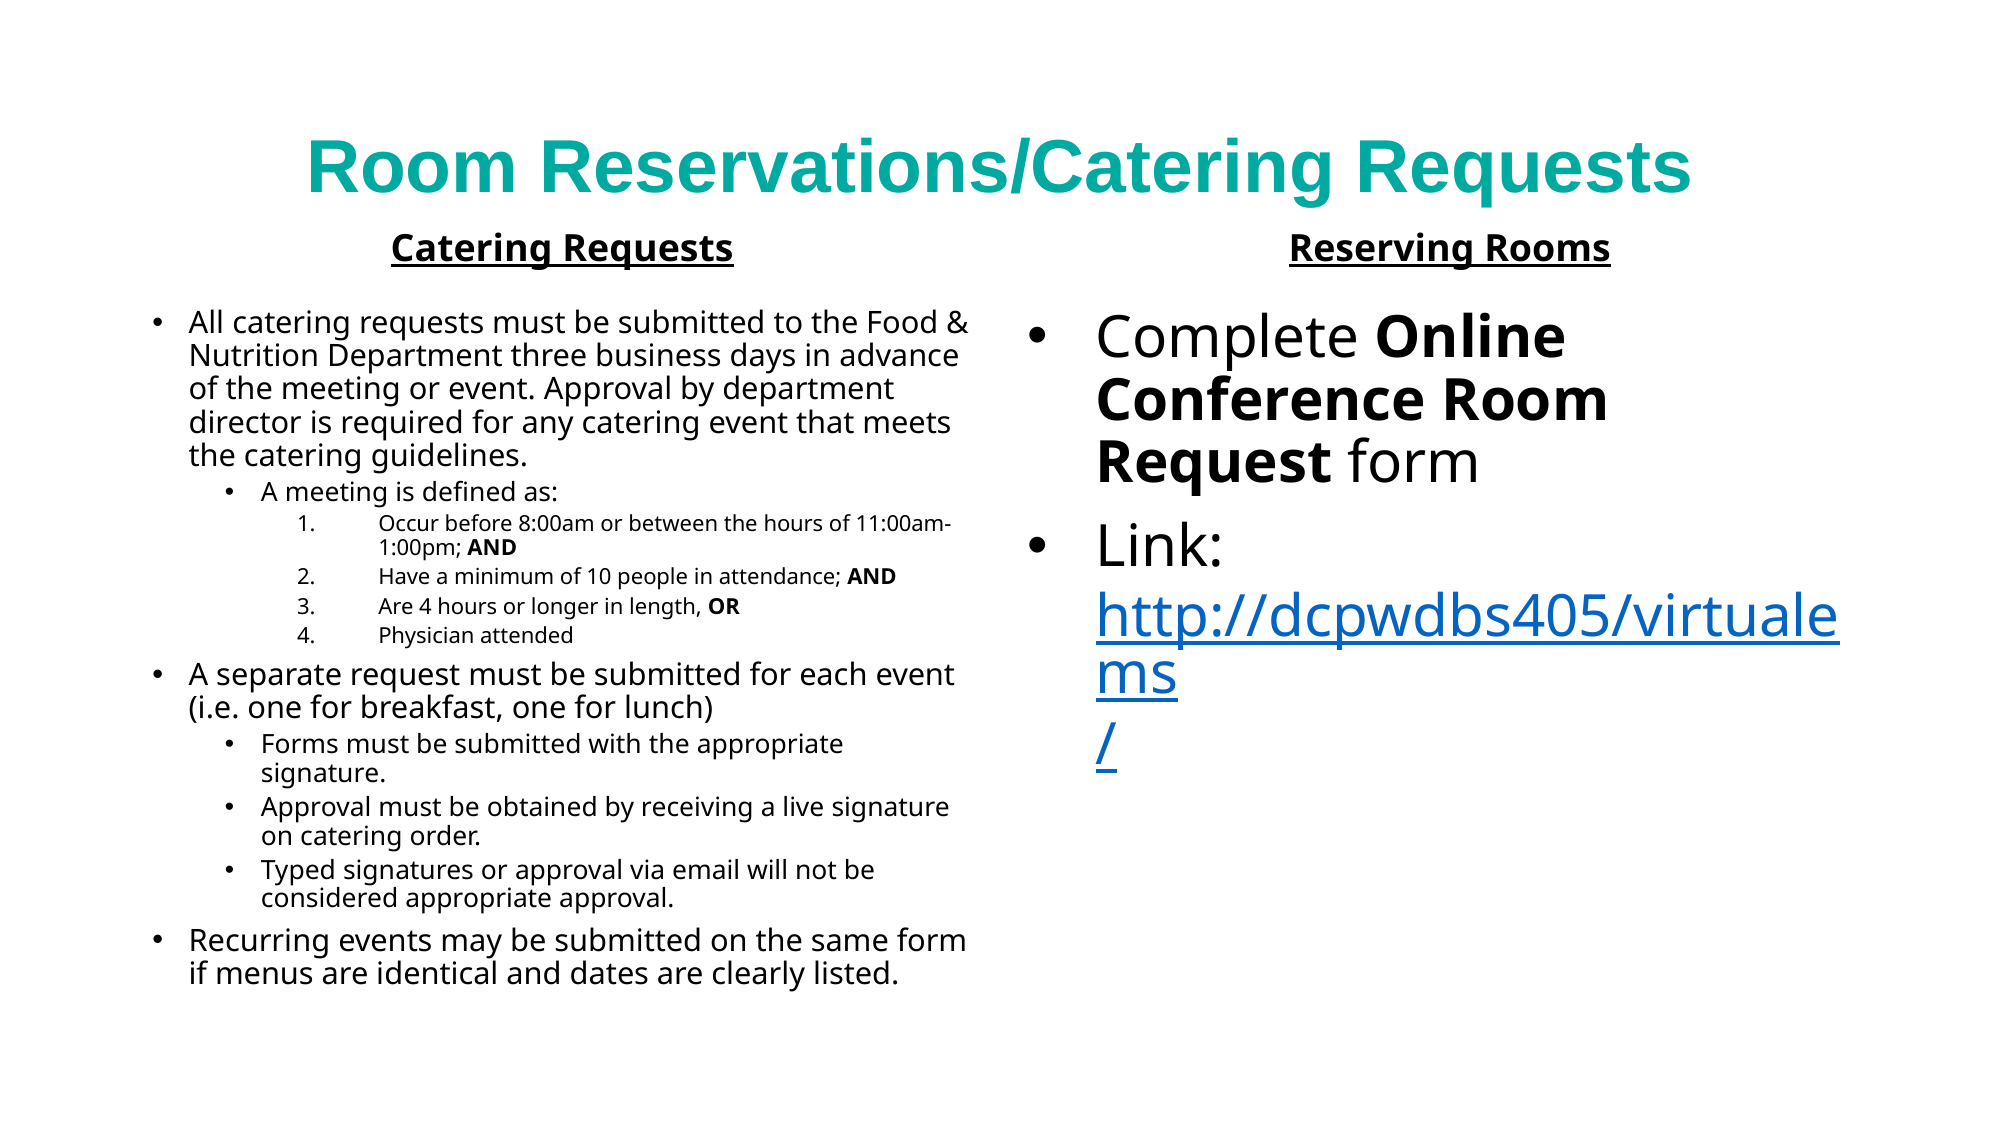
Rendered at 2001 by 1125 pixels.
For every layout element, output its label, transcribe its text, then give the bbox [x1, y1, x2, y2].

title Room Reservations/Catering Requests [137, 59, 1863, 278]
text_box Catering Requests [137, 216, 988, 277]
list All catering requests must be submitted to the Food & Nutrition Department three business days in advance of the meeting or event. Approval by department director is required for any catering event that meets the catering guidelines. A meeting is defined as: Occur before 8:00am or between the hours of 11:00am-1:00pm; AND Have a minimum of 10 people in attendance; AND Are 4 hours or longer in length, OR Physician attended A separate request must be submitted for each event (i.e. one for breakfast, one for lunch) Forms must be submitted with the appropriate signature. Approval must be obtained by receiving a live signature on catering order. Typed signatures or approval via email will not be considered appropriate approval. Recurring events may be submitted on the same form if menus are identical and dates are clearly listed. [137, 299, 988, 1014]
text_box Reserving Rooms [1273, 216, 1627, 277]
list Complete Online Conference Room Request form Link: http://dcpwdbs405/virtualems/ [1012, 299, 1863, 1014]
